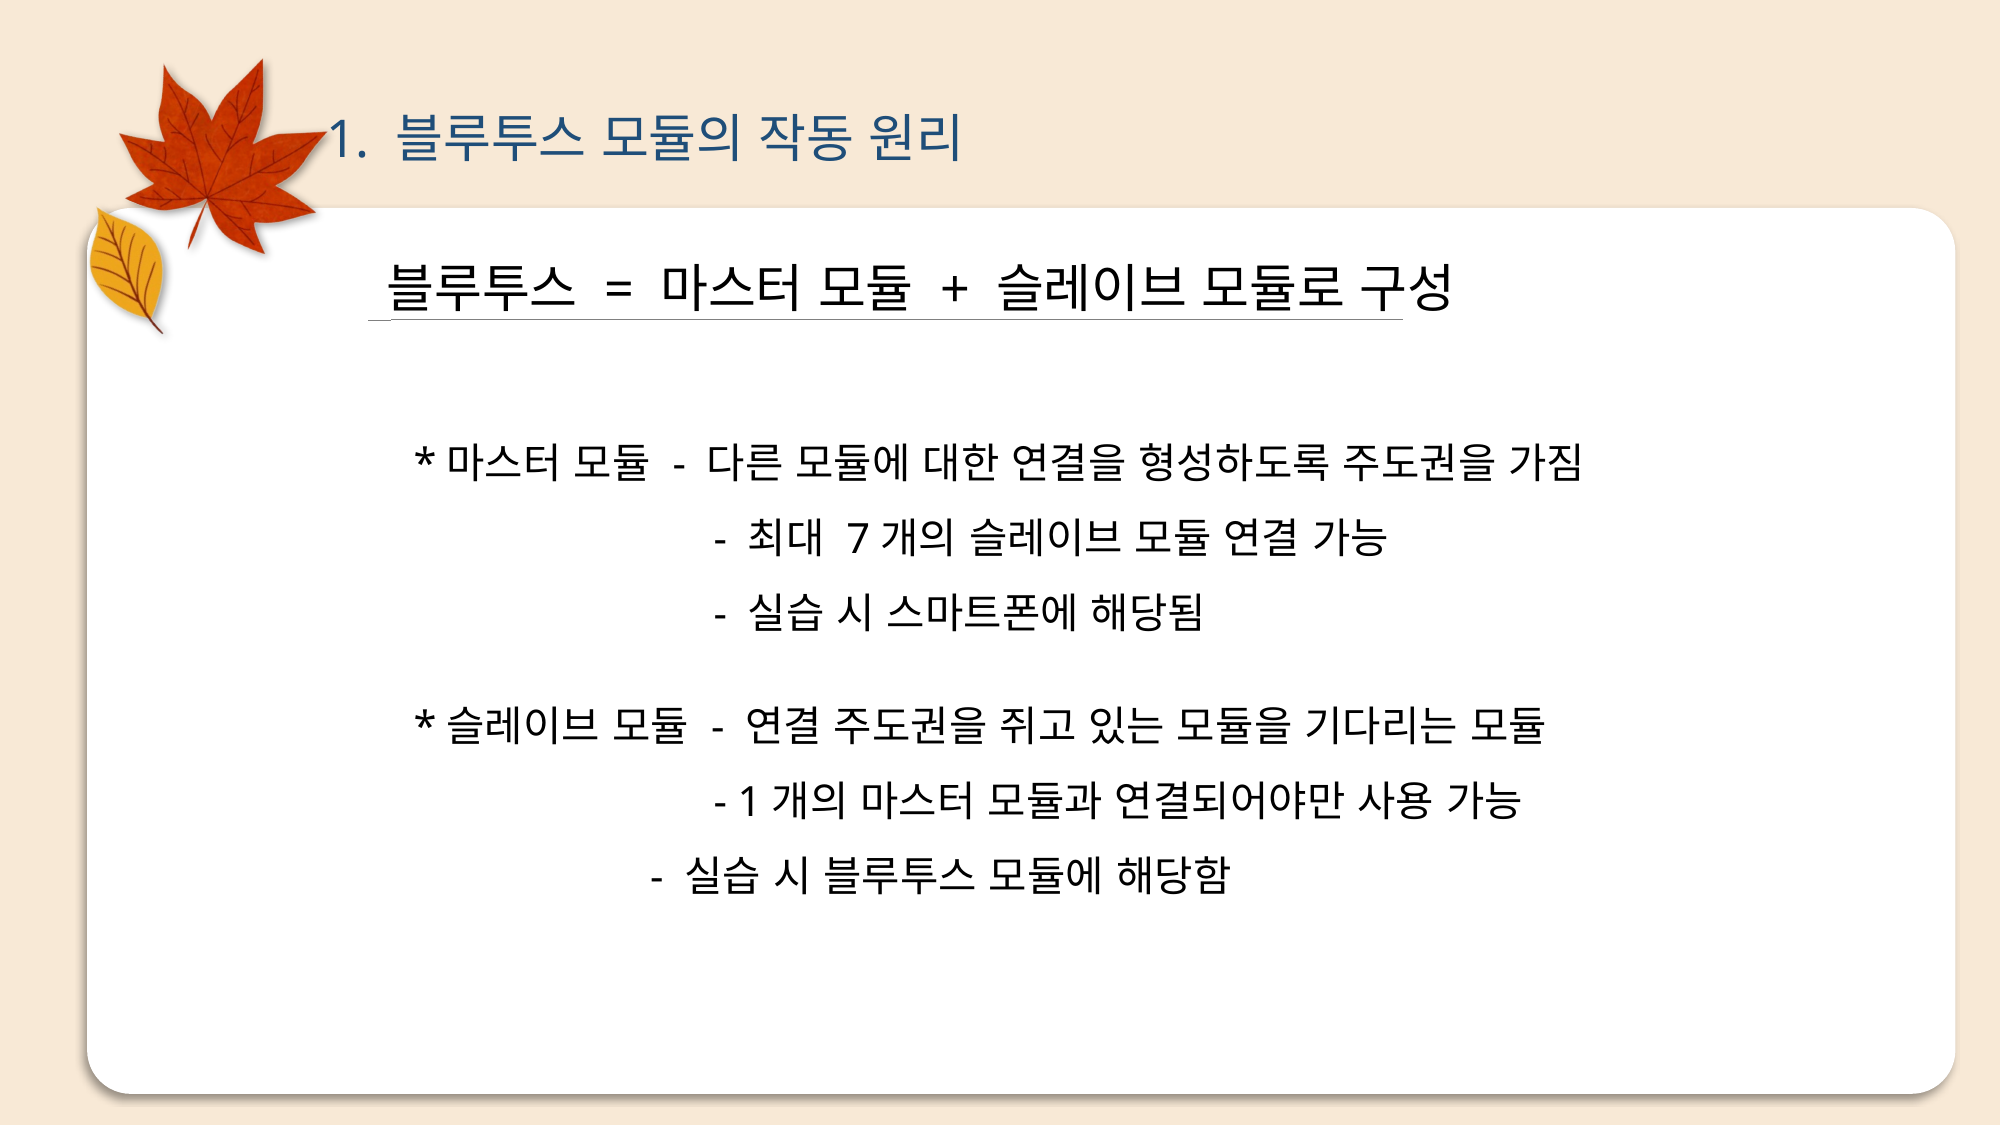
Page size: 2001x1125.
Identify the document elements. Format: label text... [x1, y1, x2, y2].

text_box [0, 0, 2000, 1125]
picture [56, 18, 332, 340]
text_box [86, 206, 1957, 1095]
text_box 블루투스 = 마스터 모듈 + 슬레이브 모듈로 구성 *마스터 모듈 - 다른 모듈에 대한 연결을 형성하도록 주도권을 가짐 - 최대 7개의 슬레이브 모듈 연결 가능 - 실습 시 스마트폰에 해당됨 *슬레이브 모듈 - 연결 주도권을 쥐고 있는 모듈을 기다리는 모듈 - 1개의 마스터 모듈과 연결되어야만 사용 가능 - 실습 시 블루투스 모듈에 해당함 [345, 217, 1956, 1001]
text_box 1. 블루투스 모듈의 작동 원리 [332, 67, 1022, 176]
